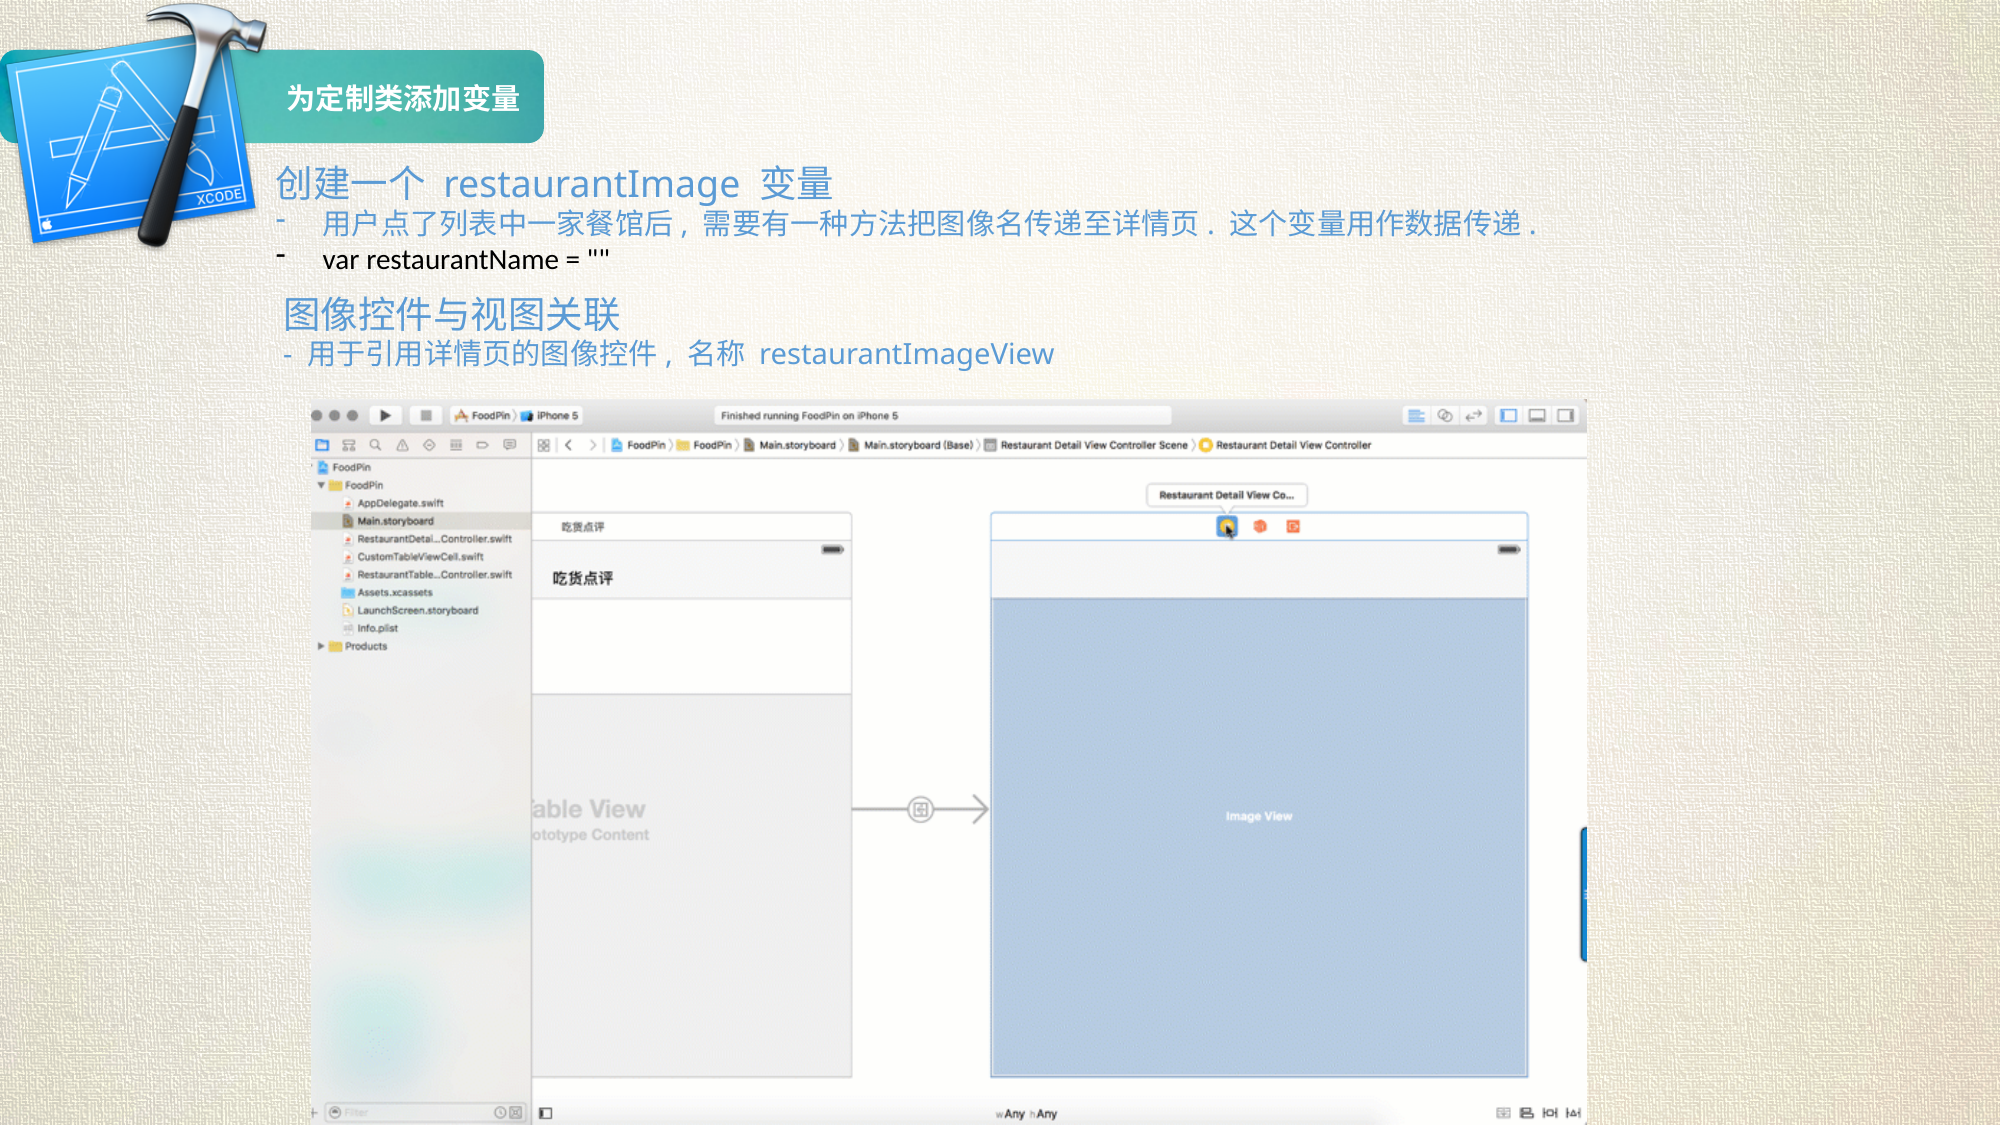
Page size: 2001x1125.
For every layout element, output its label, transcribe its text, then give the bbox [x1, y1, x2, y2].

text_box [272, 72, 611, 170]
text_box 创建一个 restaurantImage 变量 用户点了列表中一家餐馆后, 需要有一种方法把图像名传递至详情页. 这个变量用作数据传递. var restaurantName = "" [261, 152, 1993, 283]
text_box 图像控件与视图关联 - 用于引用详情页的图像控件, 名称 restaurantImageView [268, 283, 2000, 378]
text_box [272, 48, 545, 72]
picture [0, 0, 2000, 1125]
